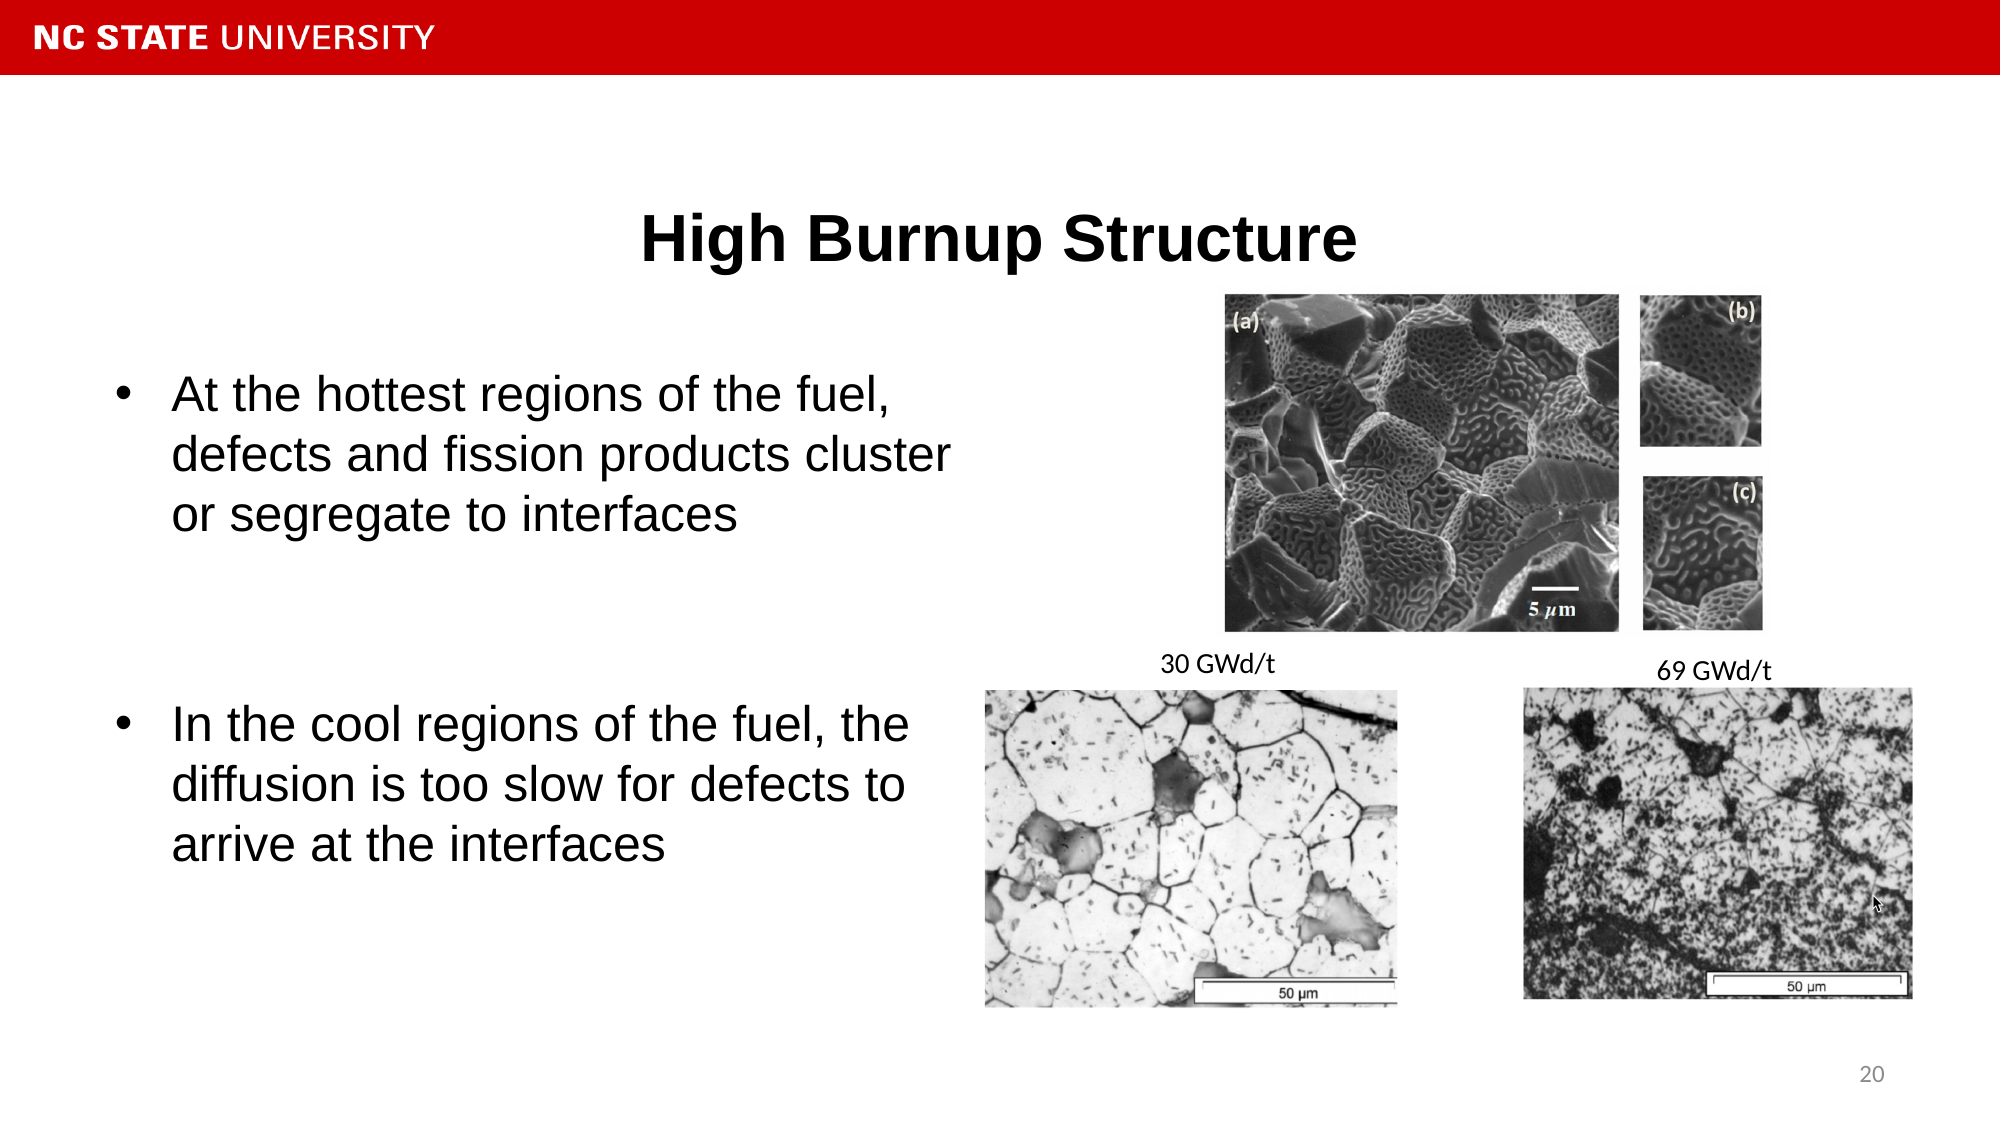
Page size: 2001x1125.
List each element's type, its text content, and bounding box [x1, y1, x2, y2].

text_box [984, 636, 1398, 1013]
picture [1215, 286, 1770, 637]
title High Burnup Structure [99, 147, 1900, 323]
picture [0, 0, 2000, 75]
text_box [1513, 643, 1920, 1008]
list At the hottest regions of the fuel, defects and fission products cluster or segregate to interfaces In the cool regions of the fuel, the diffusion is too slow for defects to arrive at the interfaces [99, 354, 969, 1005]
slide_number 20 [1433, 1042, 1900, 1103]
